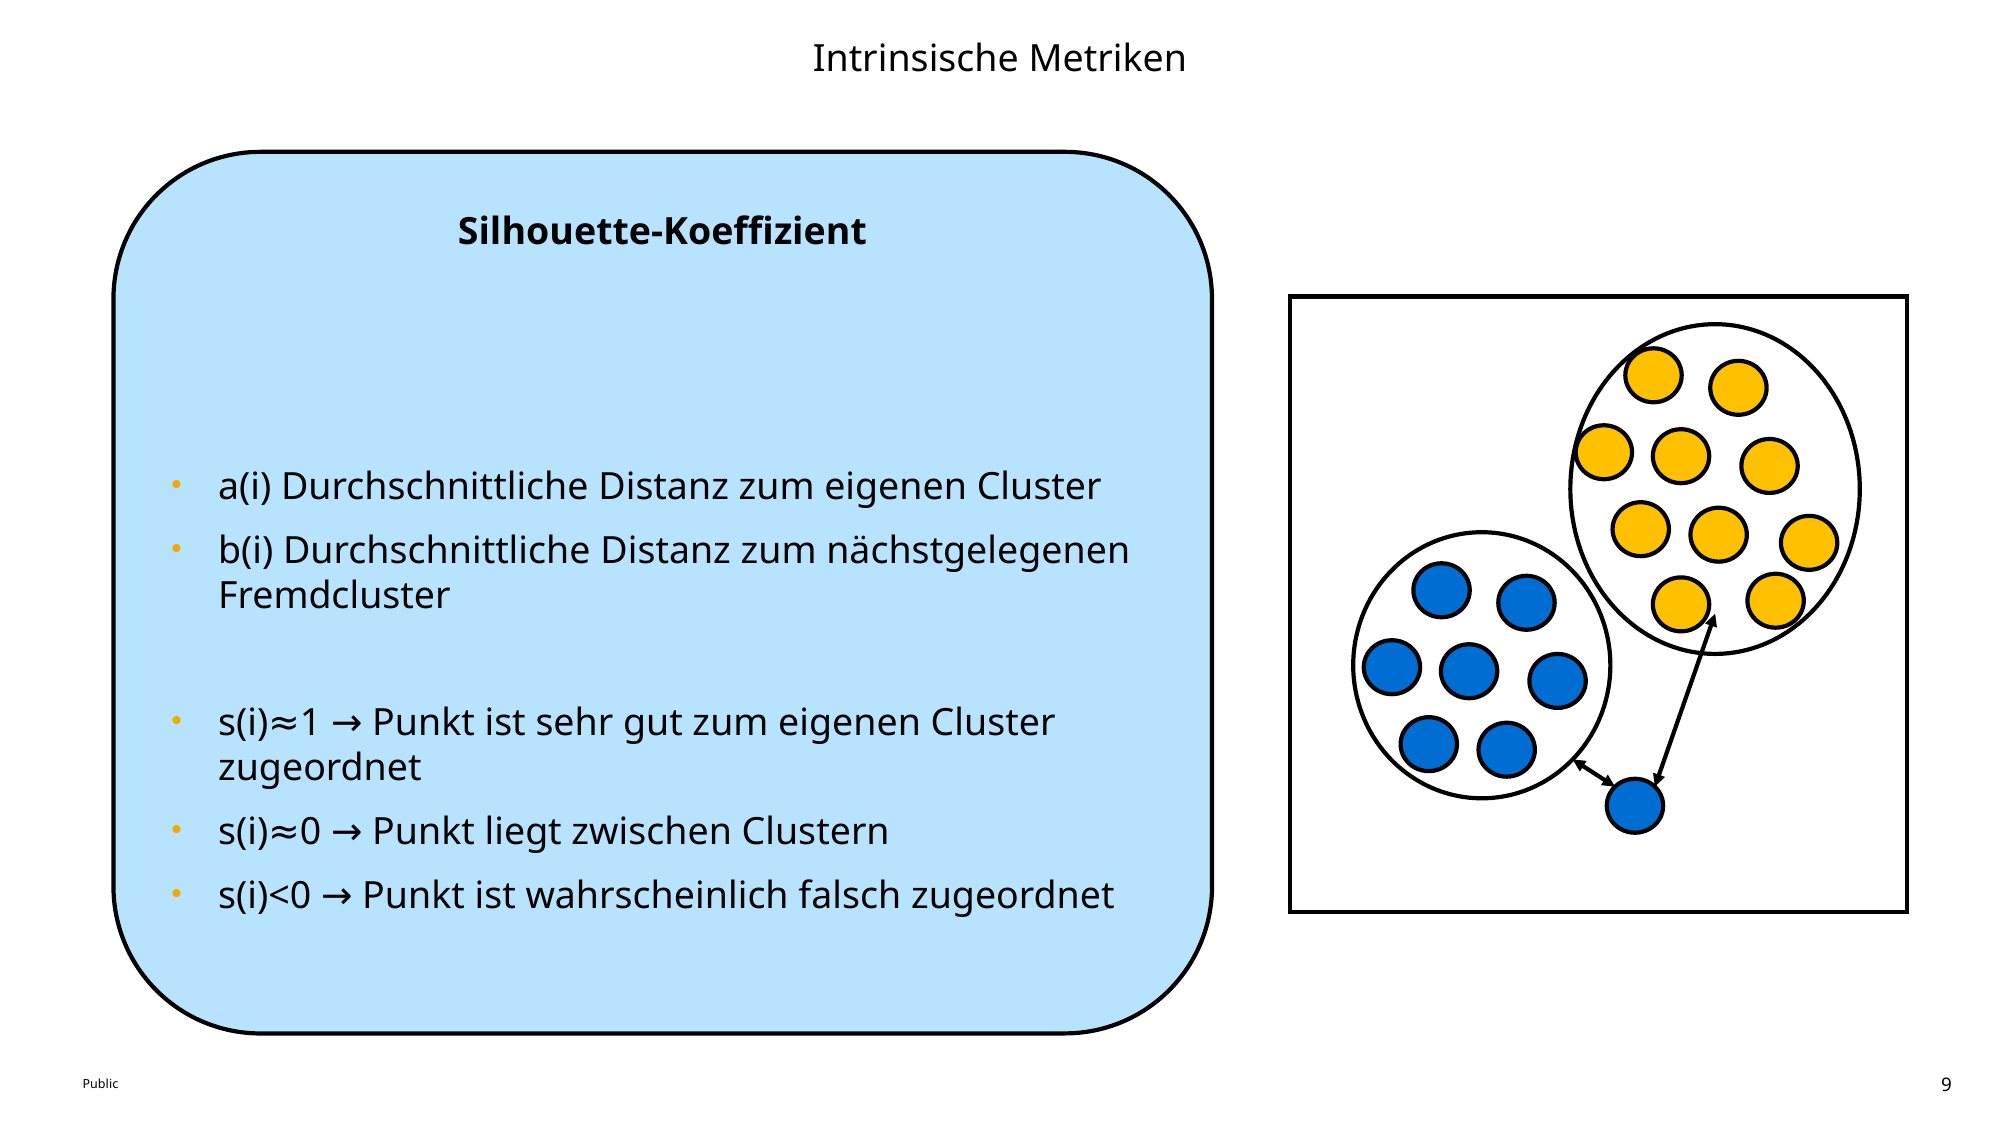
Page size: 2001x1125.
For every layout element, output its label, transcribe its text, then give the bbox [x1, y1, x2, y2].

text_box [1570, 323, 1861, 787]
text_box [1289, 296, 1908, 913]
text_box Intrinsische Metriken [812, 34, 1188, 80]
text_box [1352, 531, 1616, 799]
